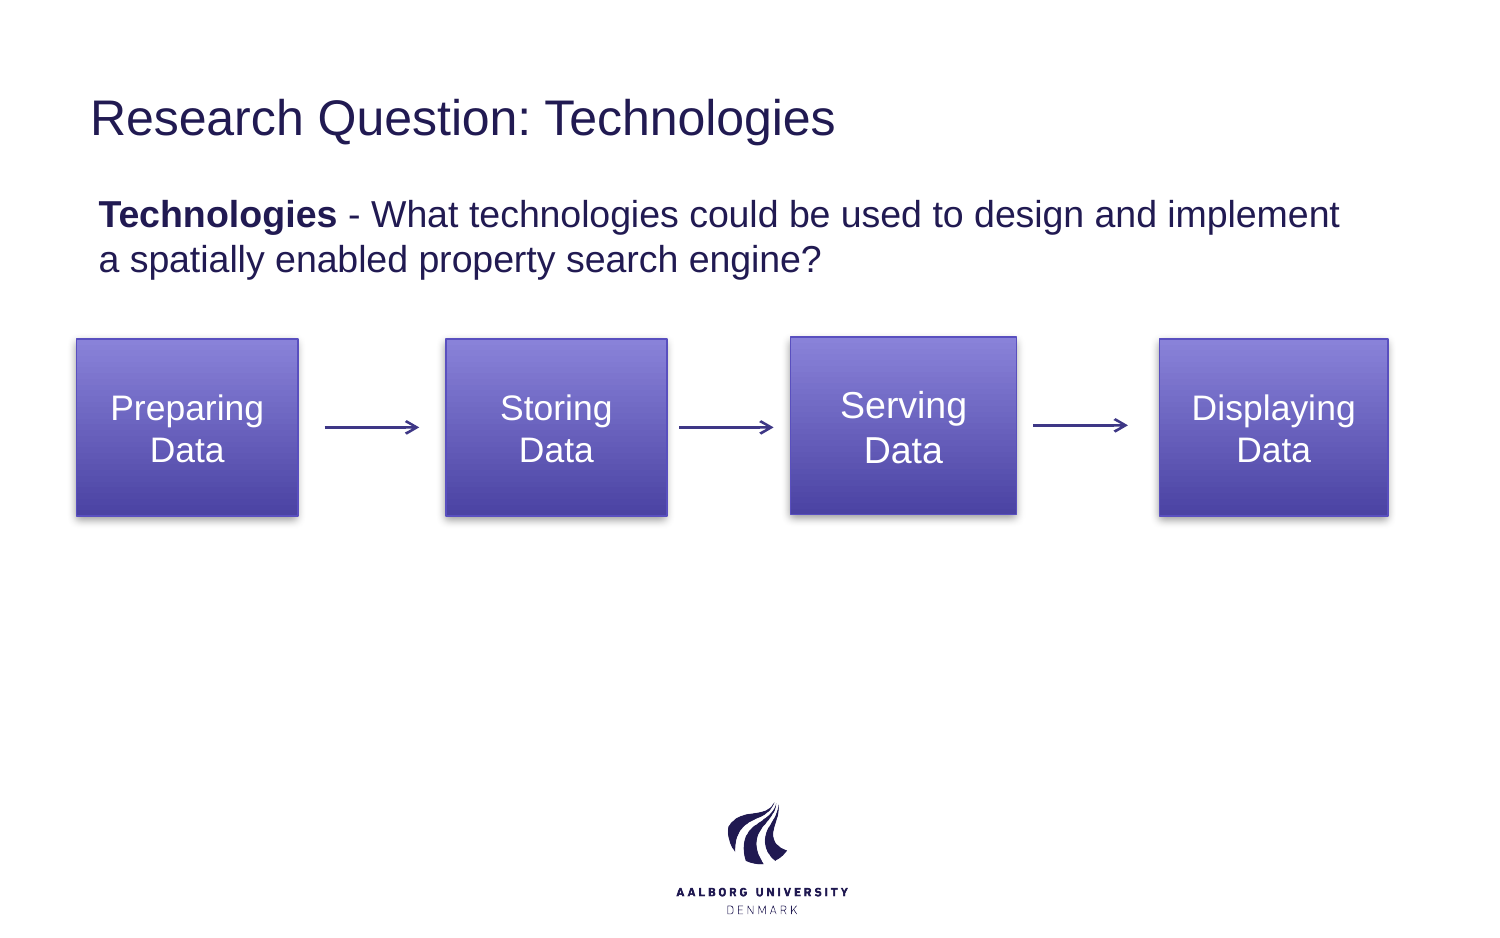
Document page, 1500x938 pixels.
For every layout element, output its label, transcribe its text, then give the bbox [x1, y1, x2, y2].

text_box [76, 338, 668, 517]
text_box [790, 336, 1389, 517]
list [75, 218, 1425, 788]
text_box Technologies - What technologies could be used to design and implement a spatially enabled property search engine? [83, 183, 1366, 333]
picture [661, 788, 863, 929]
title Research Question: Technologies [75, 37, 1425, 194]
